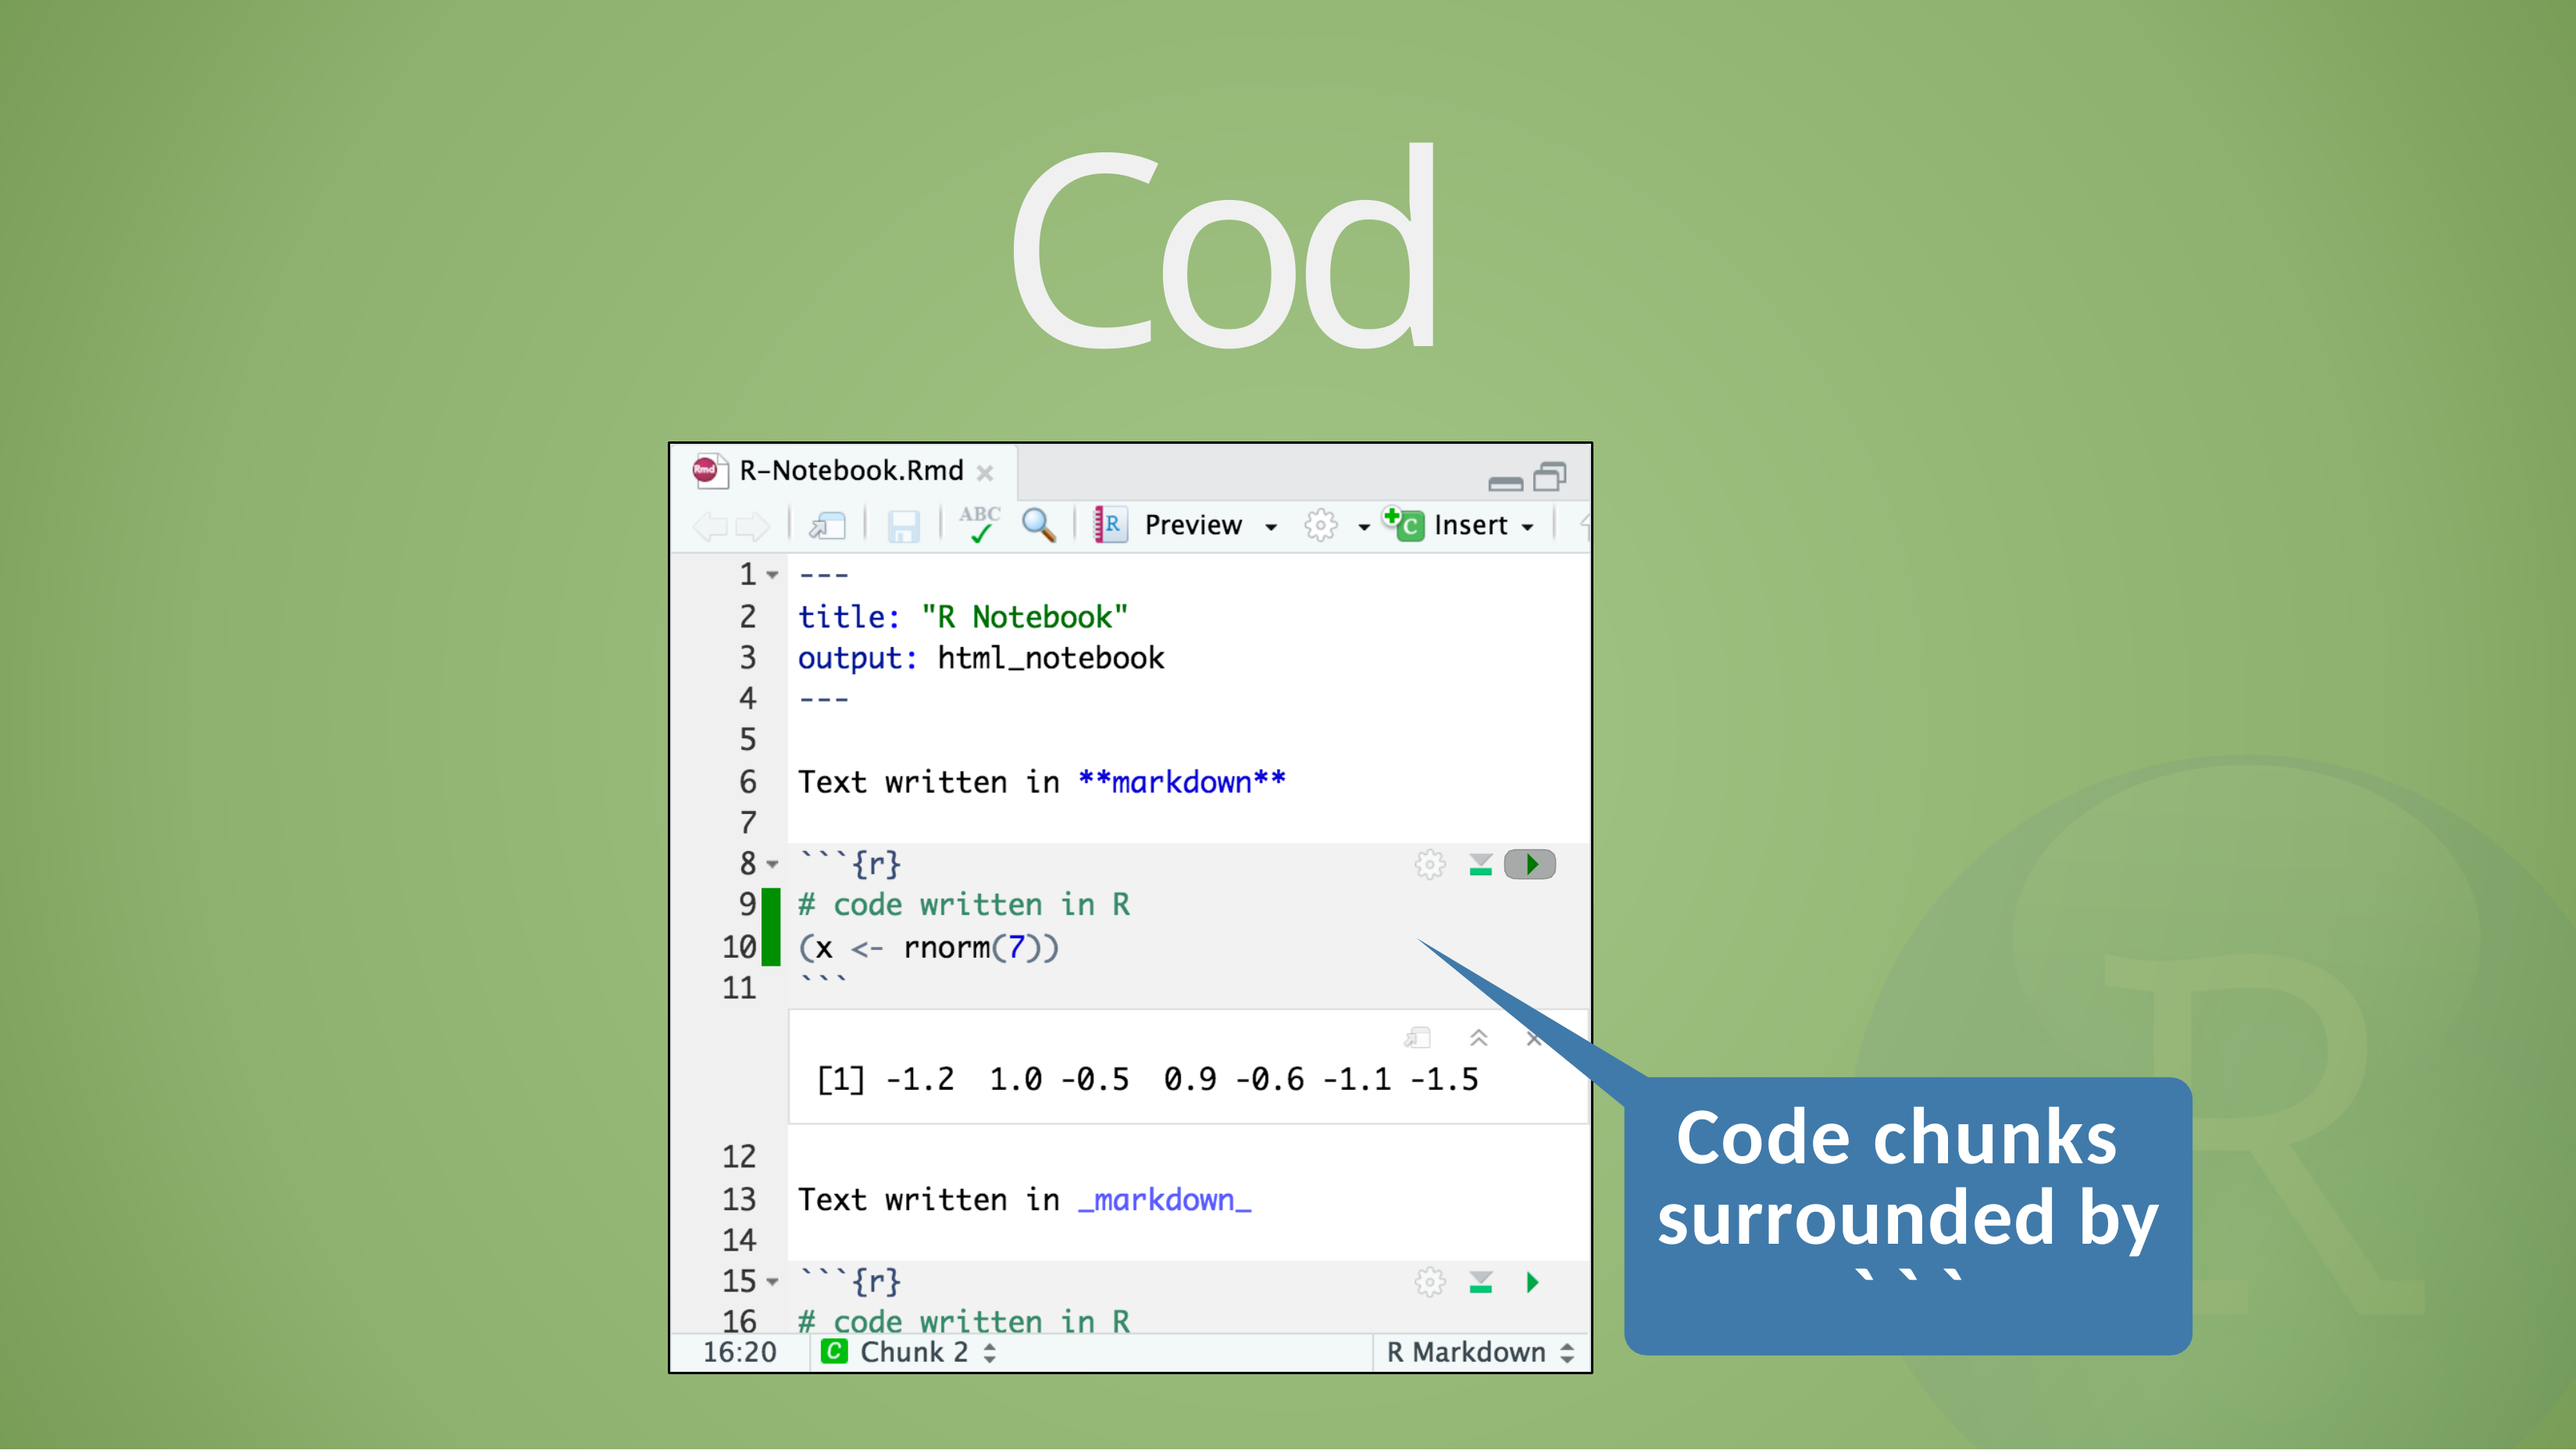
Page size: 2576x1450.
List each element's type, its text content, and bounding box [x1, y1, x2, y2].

text_box [1504, 849, 1556, 879]
text_box [1843, 751, 2576, 1449]
text_box [1417, 938, 2193, 1355]
title Code [996, 76, 1581, 442]
text_box [1527, 853, 1539, 876]
text_box [669, 442, 1593, 1373]
text_box [762, 888, 781, 966]
text_box [0, 0, 2576, 1450]
text_box Code chunks surrounded by ``` [1654, 1081, 2163, 1341]
